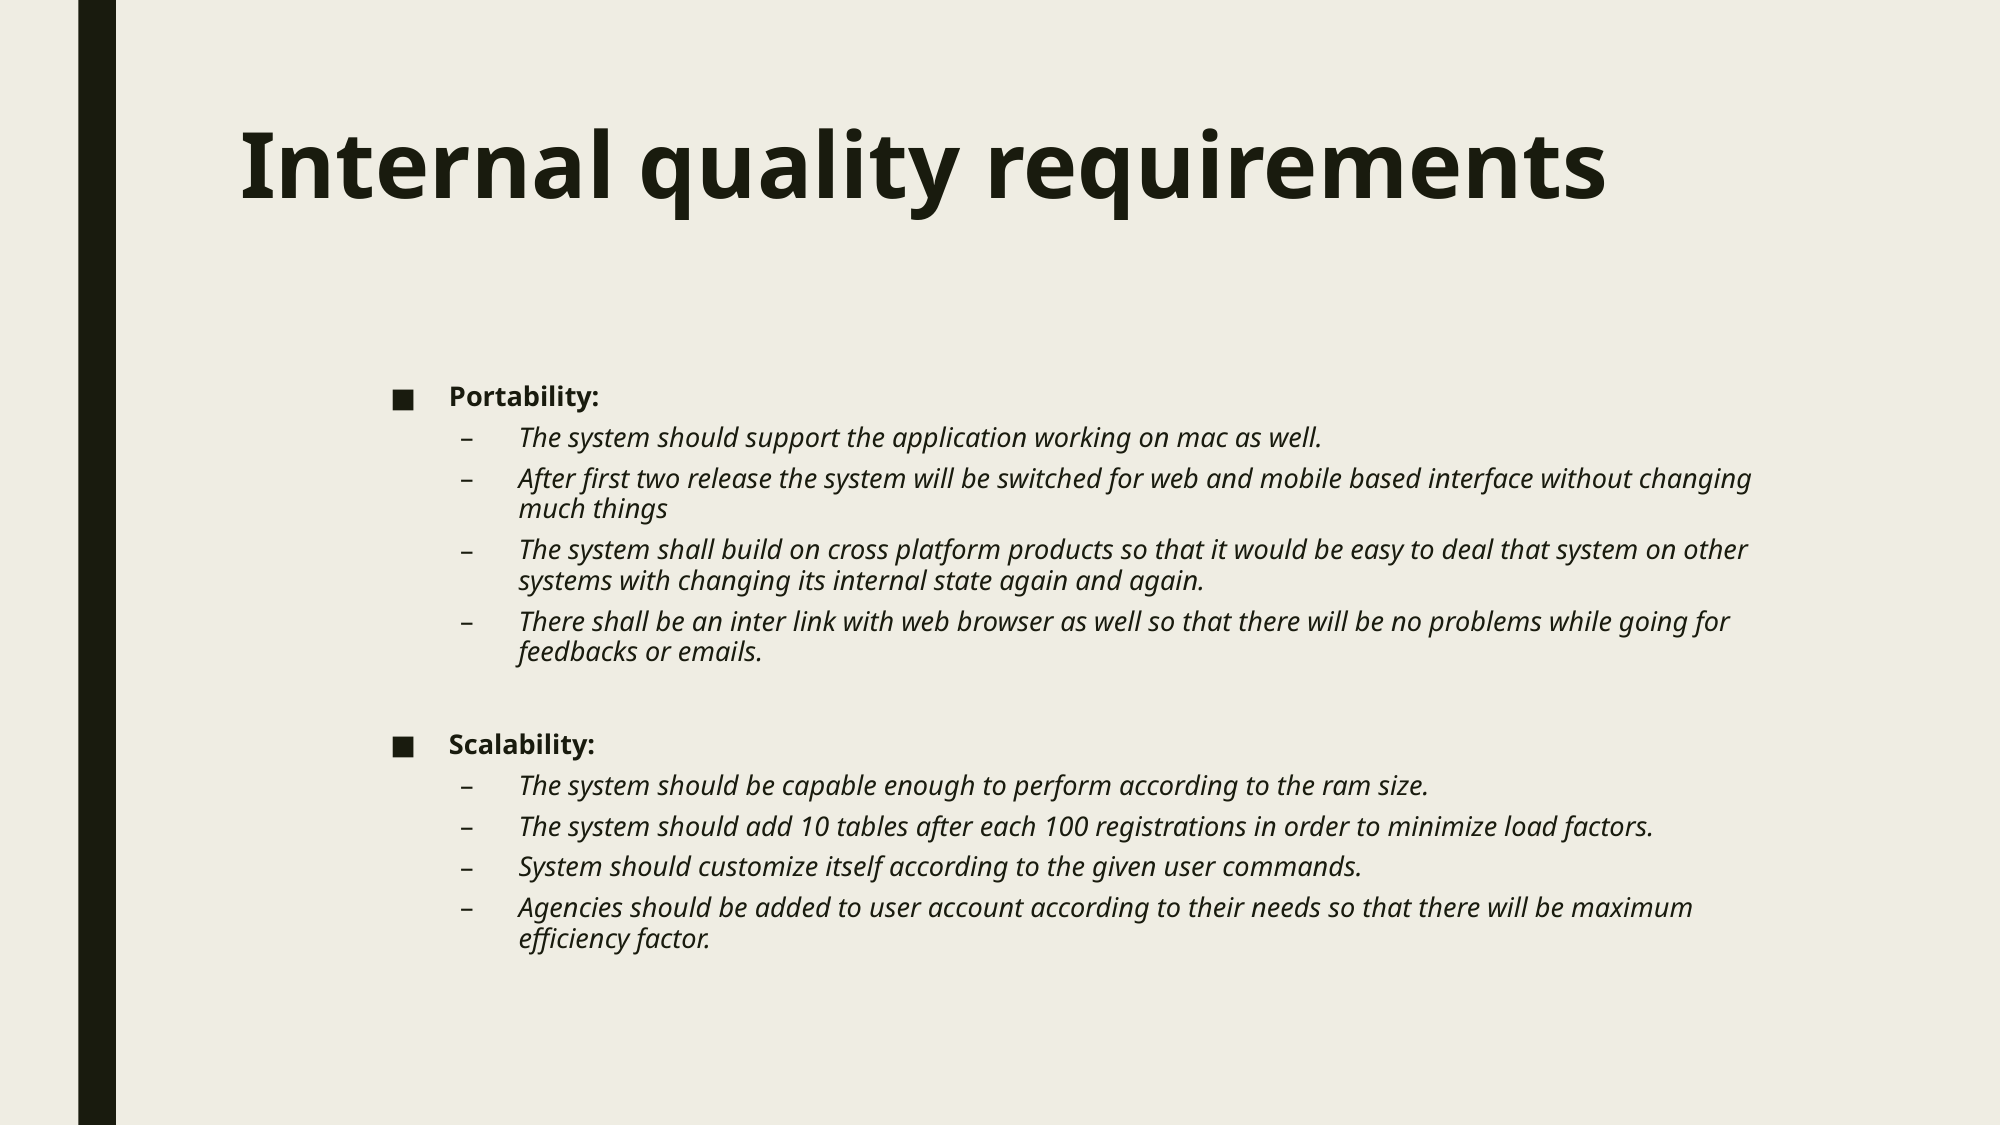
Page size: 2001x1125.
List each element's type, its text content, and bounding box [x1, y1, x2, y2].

title Internal quality requirements [225, 112, 1800, 357]
list Portability: The system should support the application working on mac as well. After first two release the system will be switched for web and mobile based interface without changing much things The system shall build on cross platform products so that it would be easy to deal that system on other systems with changing its internal state again and again. There shall be an inter link with web browser as well so that there will be no problems while going for feedbacks or emails. Scalability: The system should be capable enough to perform according to the ram size. The system should add 10 tables after each 100 registrations in order to minimize load factors. System should customize itself according to the given user commands. Agencies should be added to user account according to their needs so that there will be maximum efficiency factor. [225, 375, 1800, 963]
